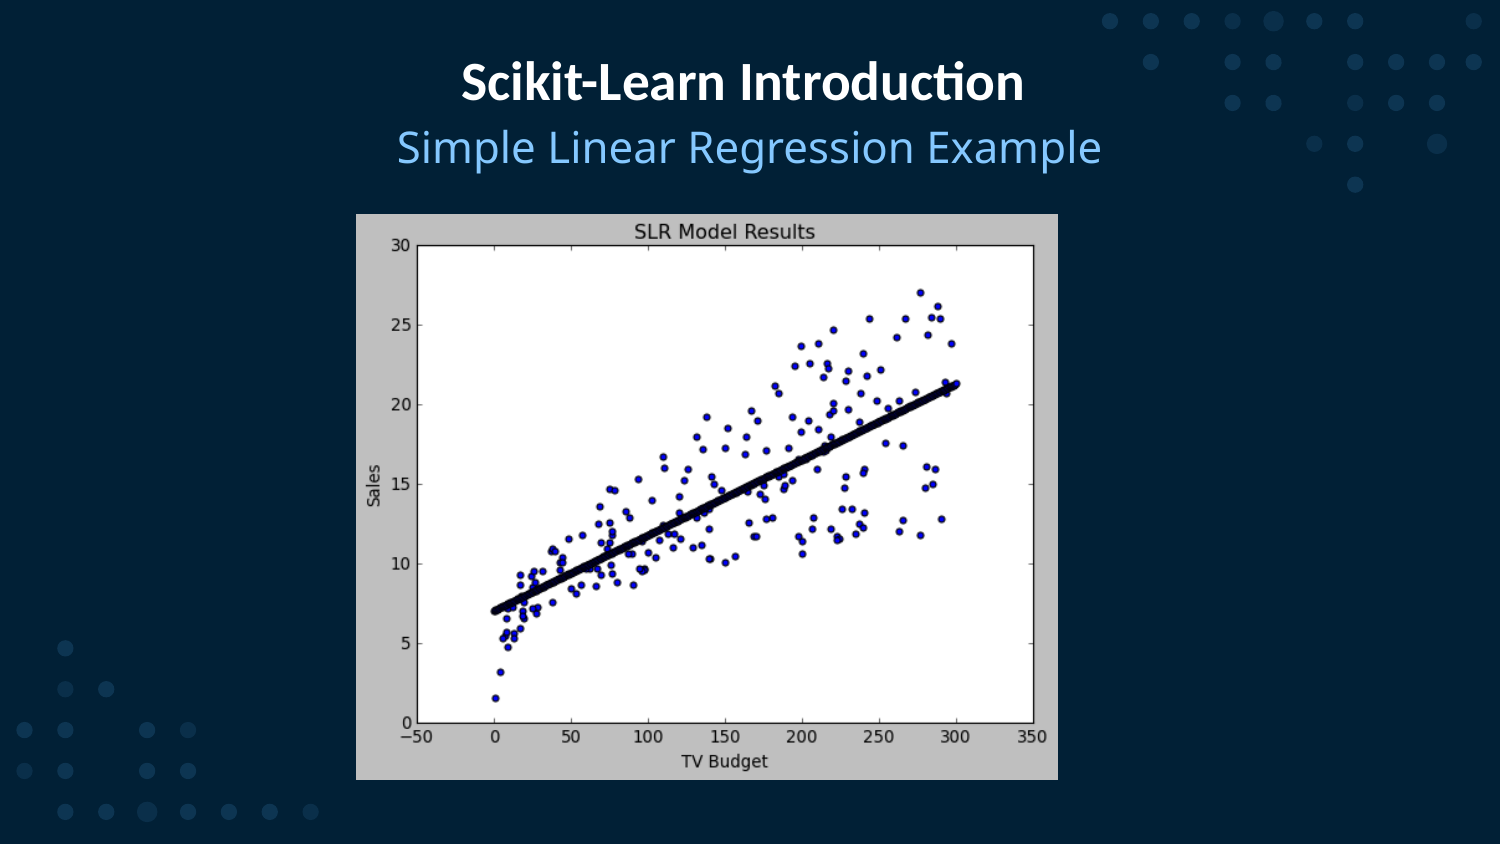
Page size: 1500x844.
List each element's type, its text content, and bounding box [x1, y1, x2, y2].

list Simple Linear Regression Example [103, 120, 1397, 196]
title Scikit-Learn Introduction [103, 44, 1397, 120]
picture [356, 214, 1058, 780]
